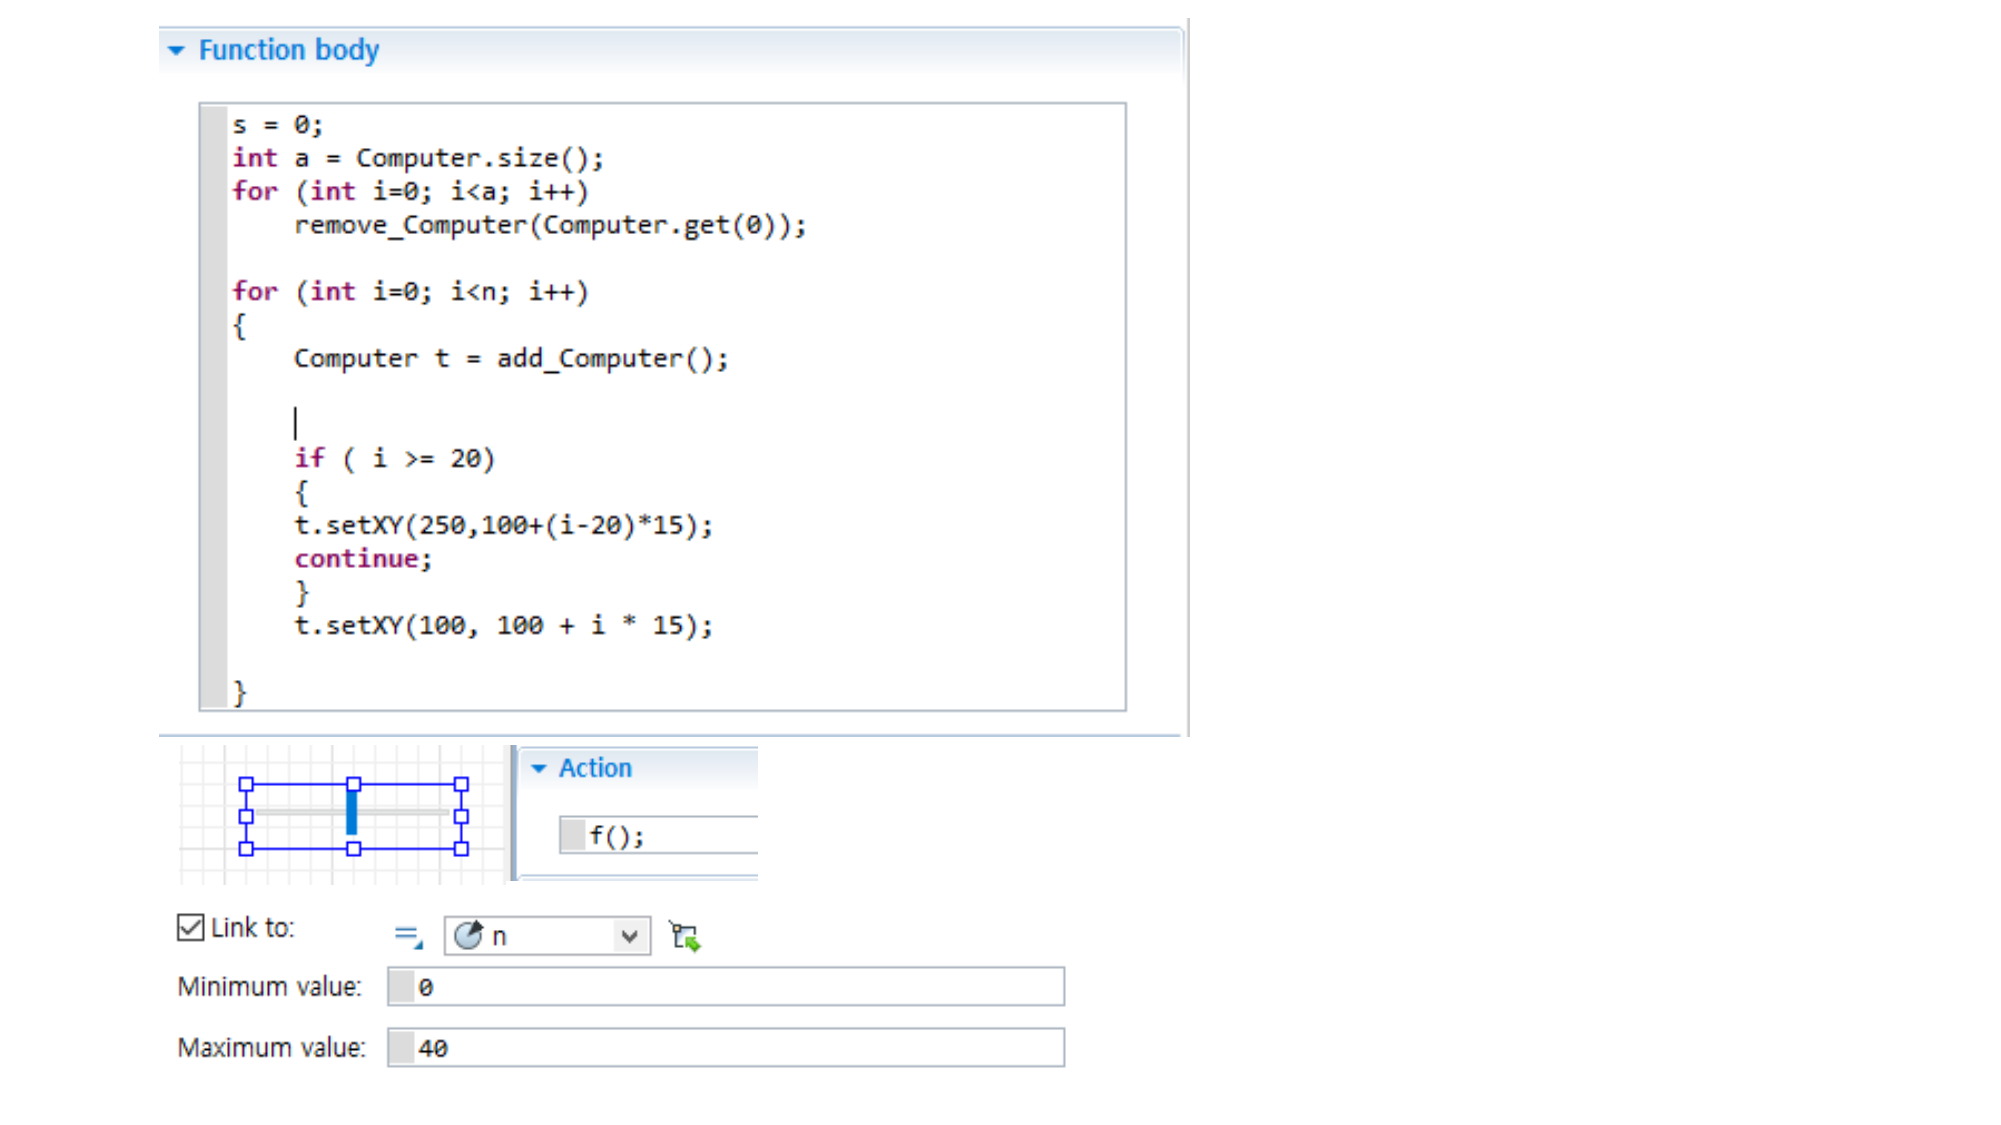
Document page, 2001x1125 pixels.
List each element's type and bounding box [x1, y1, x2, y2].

picture [159, 18, 1190, 737]
picture [179, 745, 758, 885]
picture [142, 889, 1087, 1070]
